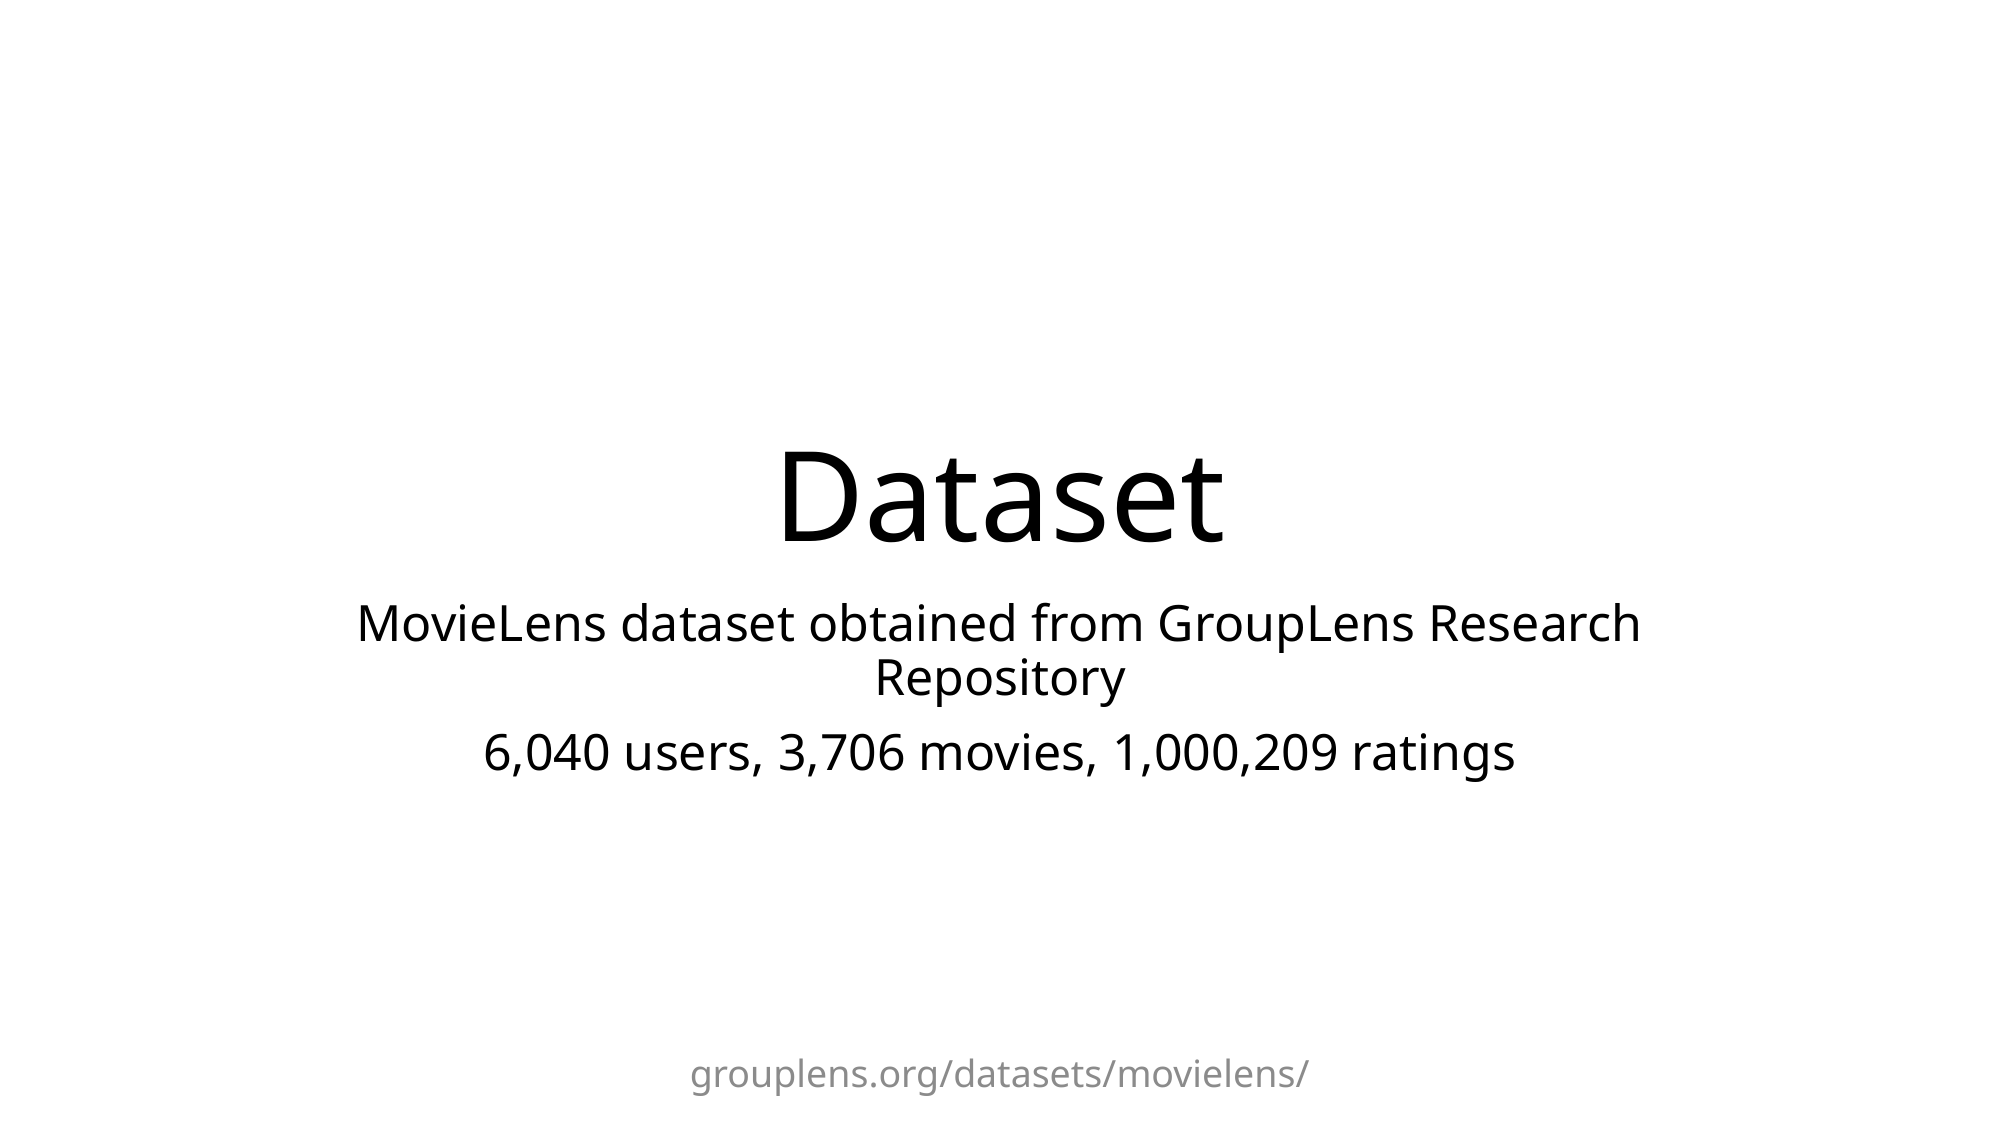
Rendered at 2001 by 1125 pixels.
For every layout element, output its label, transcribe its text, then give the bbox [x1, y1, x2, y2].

title Dataset [249, 184, 1750, 576]
subtitle MovieLens dataset obtained from GroupLens Research Repository 6,040 users, 3,706 movies, 1,000,209 ratings [249, 590, 1750, 863]
footer grouplens.org/datasets/movielens/ [662, 1042, 1338, 1103]
